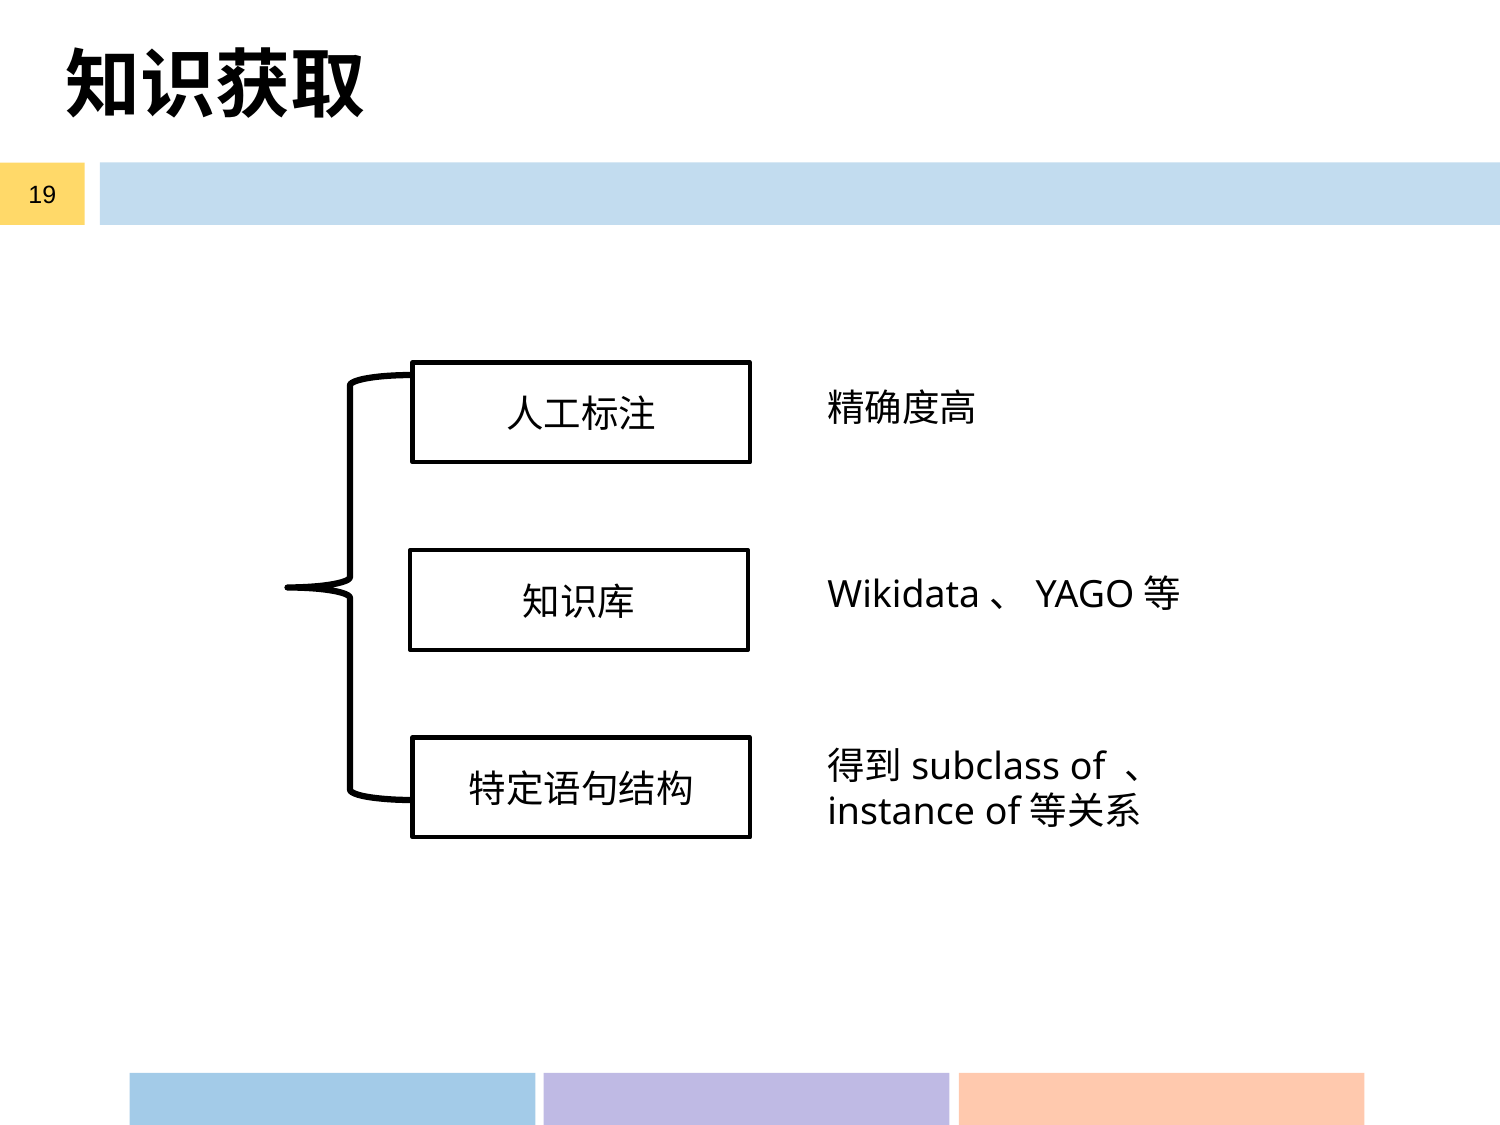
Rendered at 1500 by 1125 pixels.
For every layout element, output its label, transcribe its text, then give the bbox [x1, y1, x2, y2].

text_box 人工标注 [410, 360, 752, 464]
text_box 特定语句结构 [410, 735, 752, 839]
text_box 知识库 [413, 548, 750, 652]
text_box [286, 374, 413, 801]
text_box 精确度高 [812, 376, 1238, 437]
slide_number 19 [0, 162, 85, 225]
title 知识获取 [50, 0, 1459, 175]
text_box 得到subclass of 、 instance of等关系 [812, 734, 1213, 840]
text_box Wikidata、YAGO等 [812, 562, 1238, 623]
